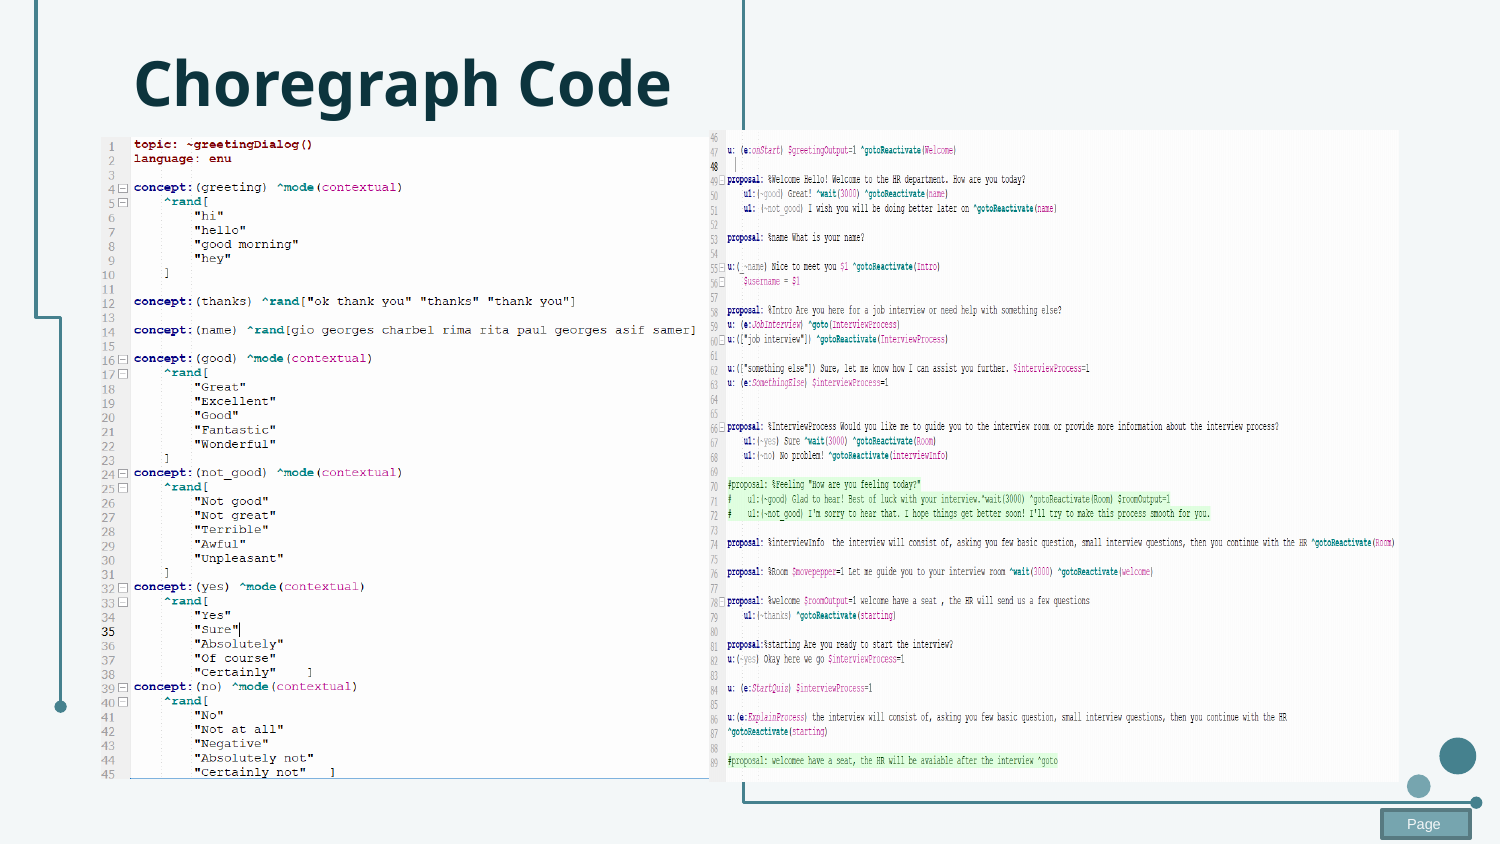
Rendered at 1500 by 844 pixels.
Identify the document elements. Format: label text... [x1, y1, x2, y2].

title Choregraph Code [118, 29, 1382, 124]
text_box Page [1380, 808, 1472, 840]
picture [101, 129, 1399, 782]
